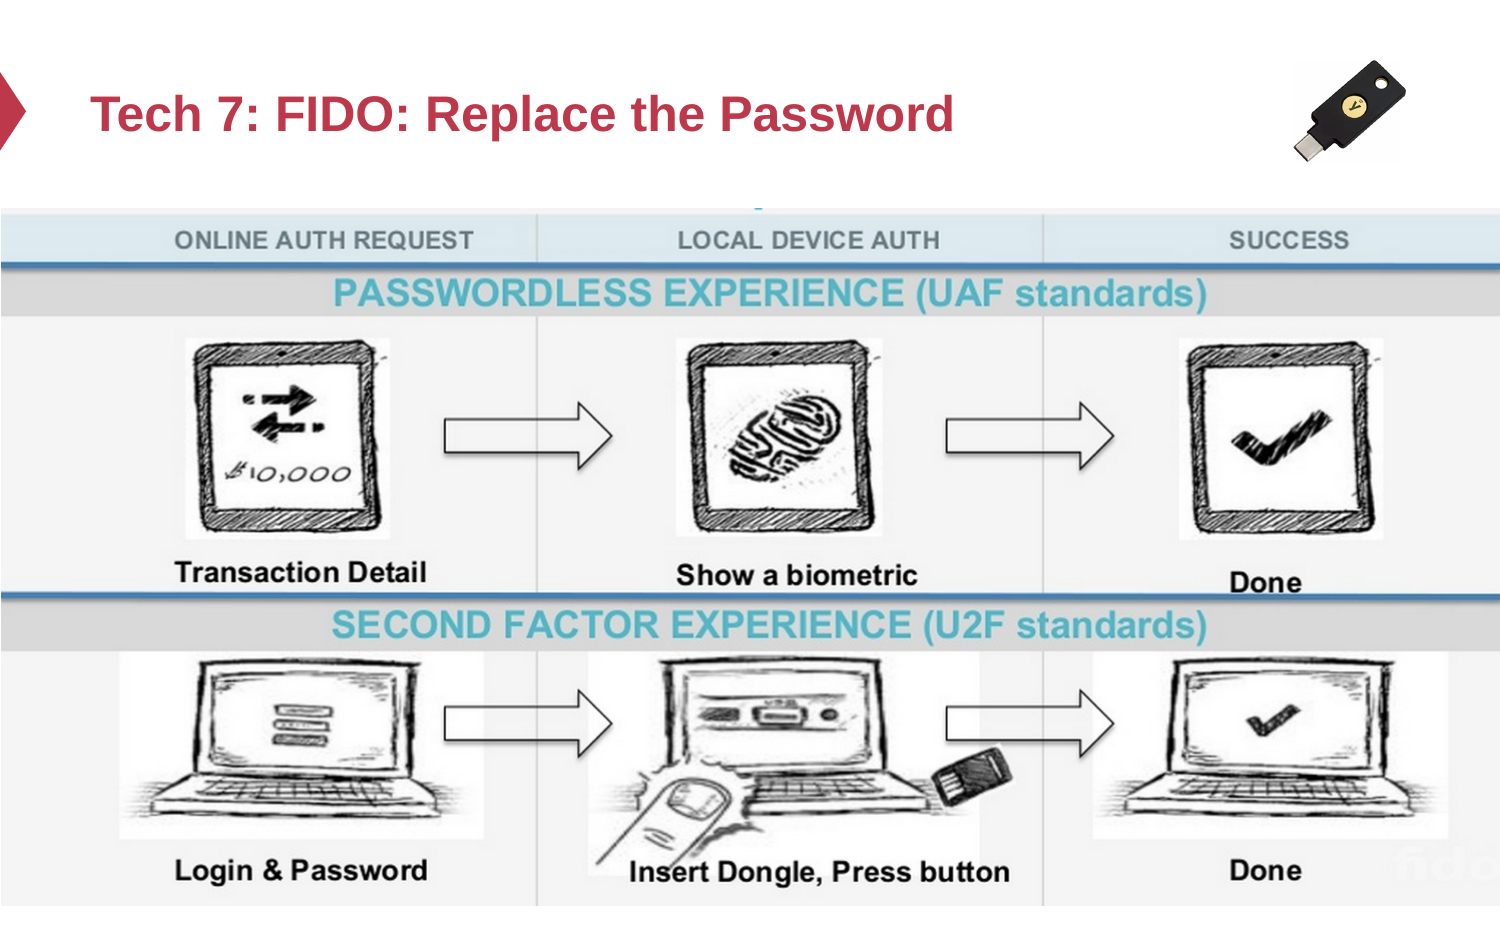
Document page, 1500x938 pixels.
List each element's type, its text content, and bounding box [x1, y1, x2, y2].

picture [1, 208, 1500, 906]
picture [1293, 60, 1406, 163]
title Tech 7: FIDO: Replace the Password [75, 37, 1425, 186]
